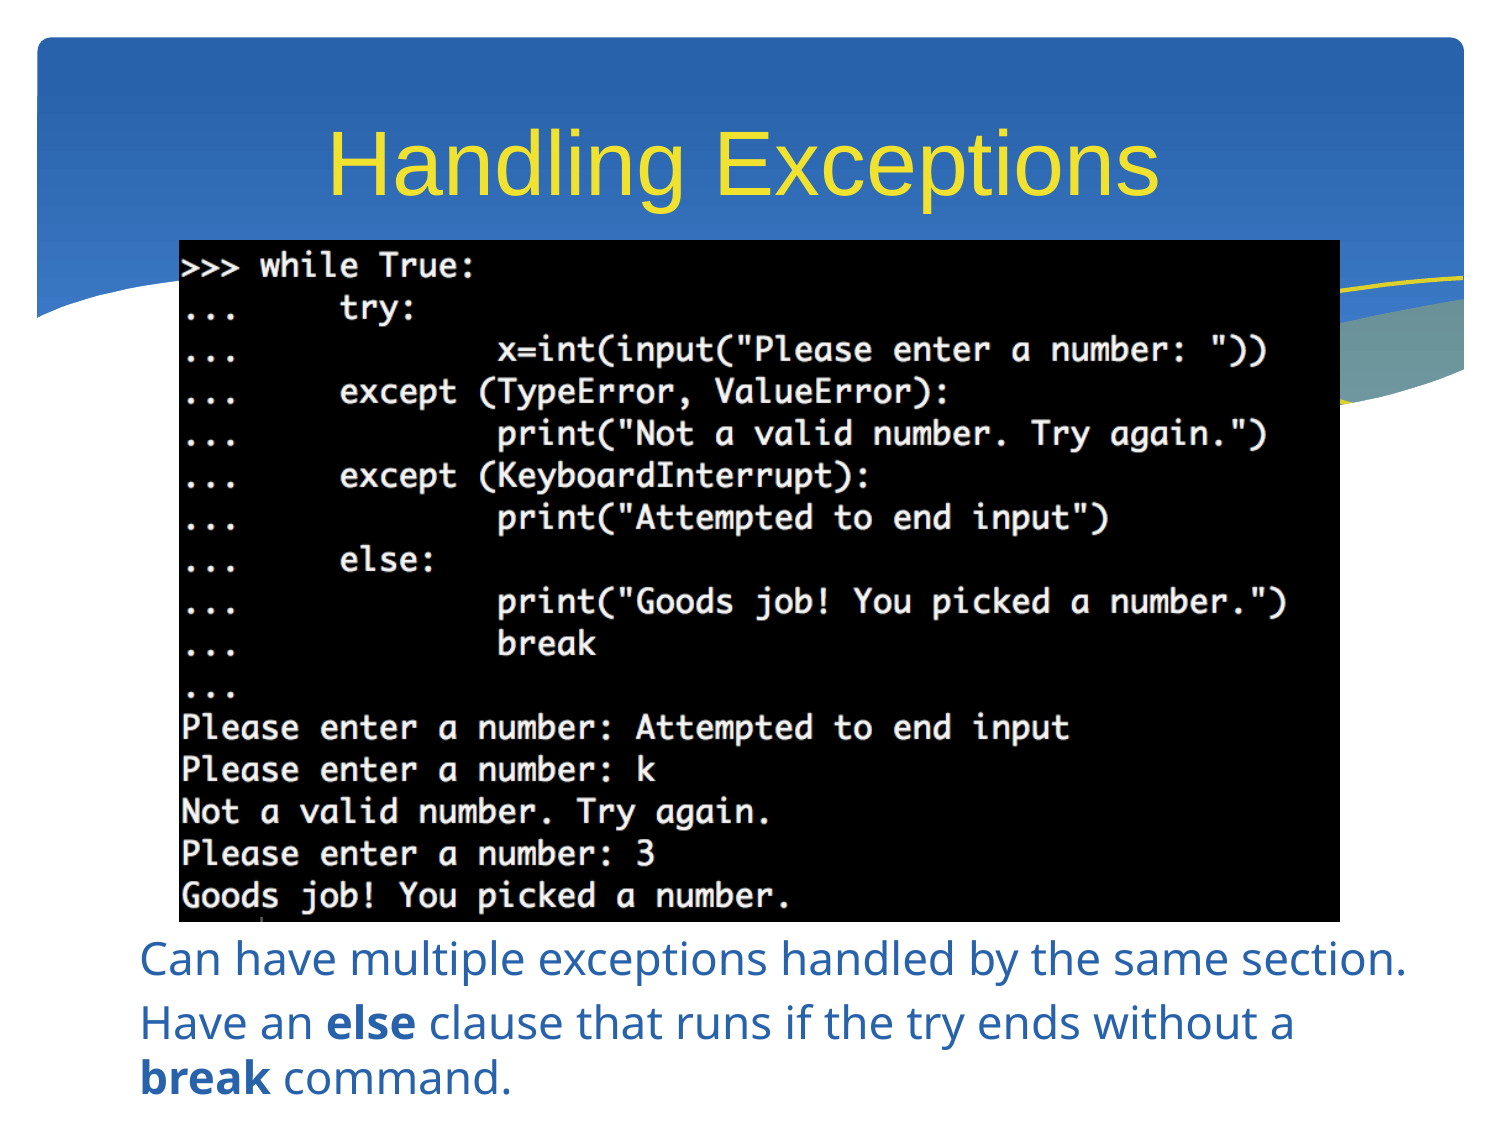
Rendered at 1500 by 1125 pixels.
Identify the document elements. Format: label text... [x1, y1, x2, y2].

picture [179, 240, 1340, 923]
text_box Can have multiple exceptions handled by the same section. Have an else clause that runs if the try ends without a break command. [74, 921, 1445, 1125]
title Handling Exceptions [44, 55, 1445, 261]
